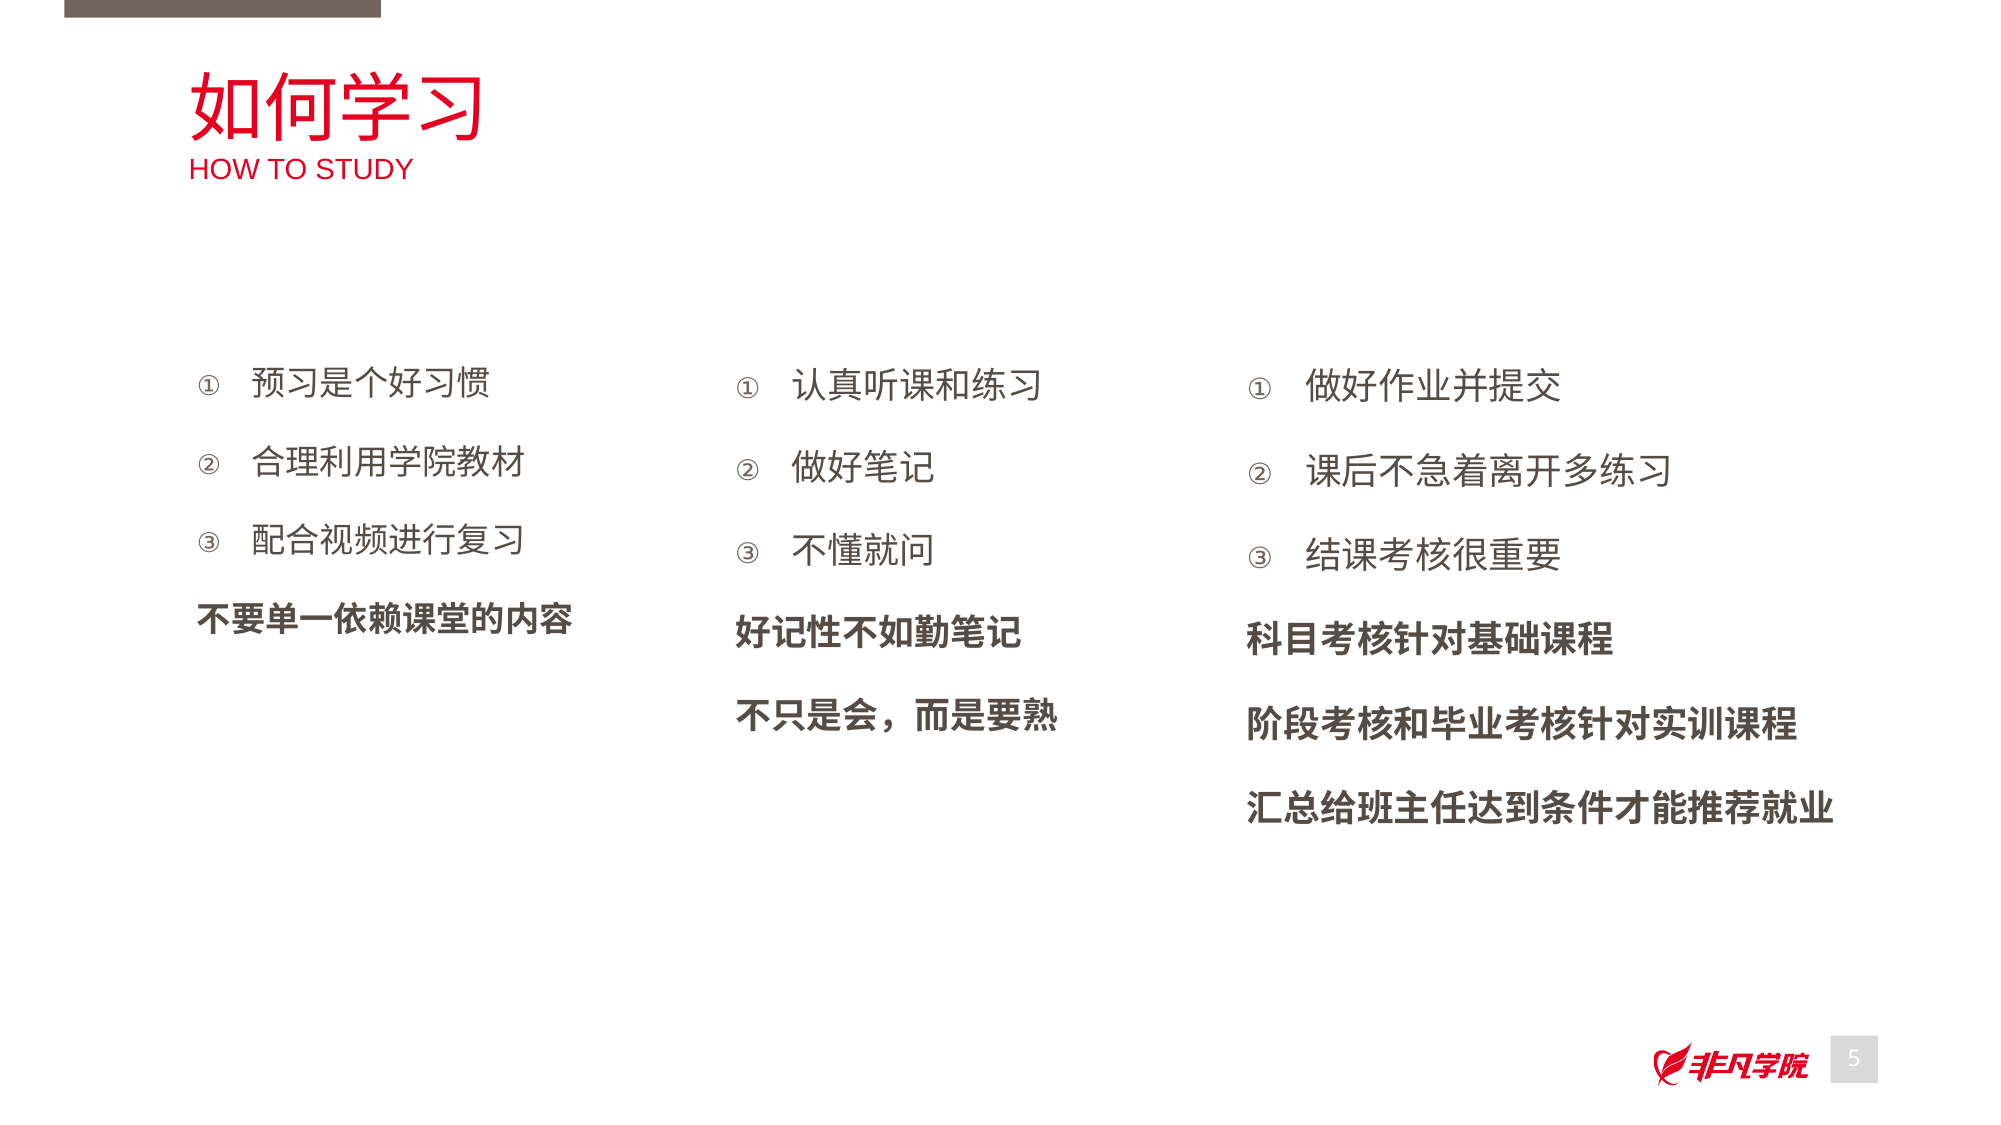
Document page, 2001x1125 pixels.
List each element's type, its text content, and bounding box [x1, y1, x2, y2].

list 预习是个好习惯 合理利用学院教材 配合视频进行复习 不要单一依赖课堂的内容 [181, 333, 653, 650]
list 做好作业并提交 课后不急着离开多练习 结课考核很重要 科目考核针对基础课程 阶段考核和毕业考核针对实训课程 汇总给班主任达到条件才能推荐就业 [1231, 333, 1886, 848]
title 如何学习 How to study [173, 0, 1589, 193]
list 认真听课和练习 做好笔记 不懂就问 好记性不如勤笔记 不只是会，而是要熟 [720, 333, 1191, 743]
text_box [63, 0, 382, 19]
slide_number 5 [1830, 1035, 1878, 1083]
